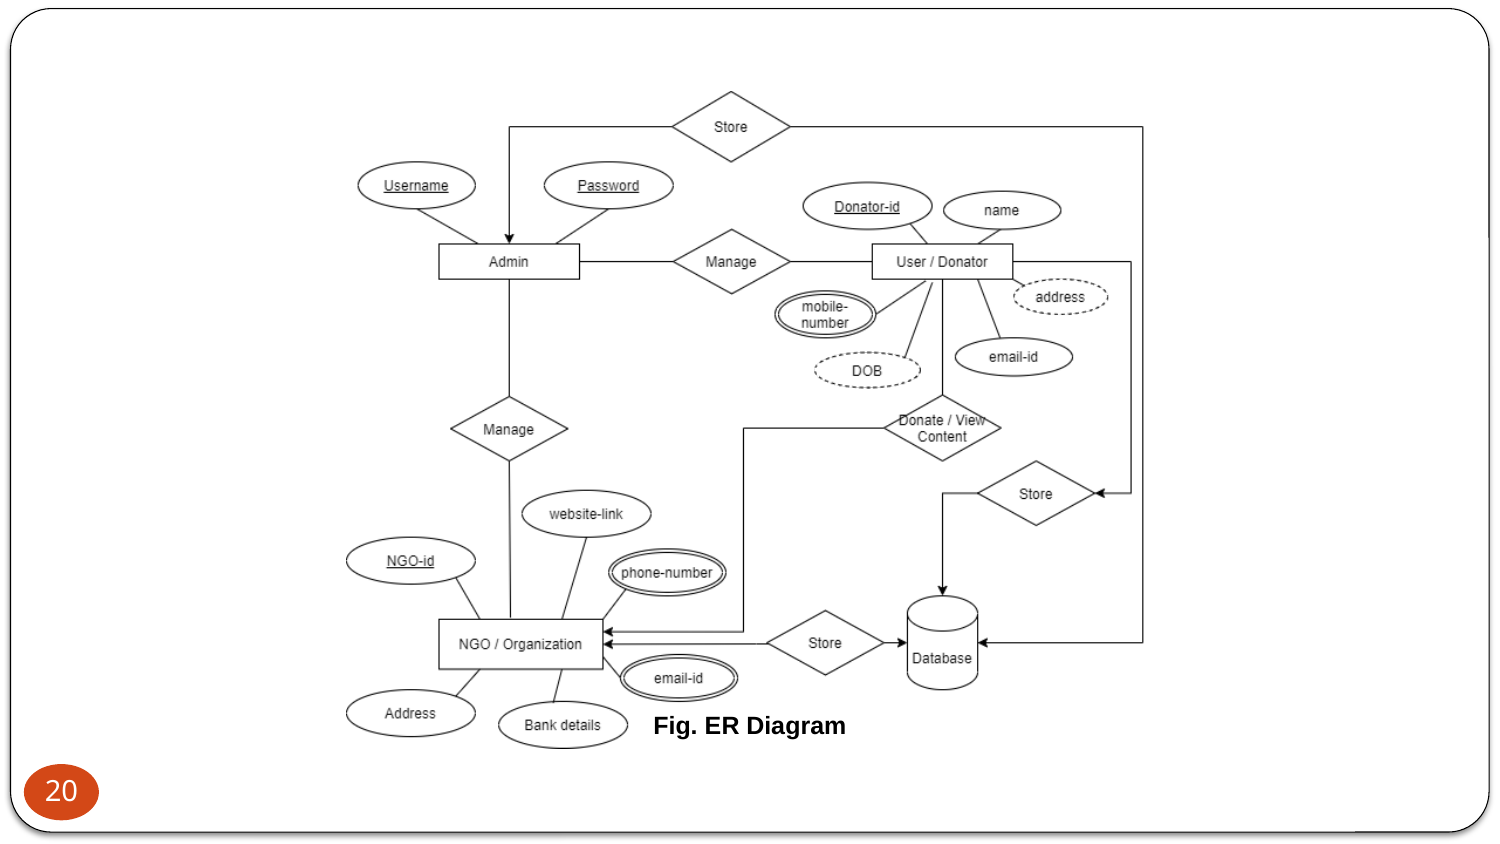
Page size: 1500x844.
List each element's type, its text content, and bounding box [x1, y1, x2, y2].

slide_number 20 [23, 764, 99, 821]
picture [345, 91, 1155, 749]
